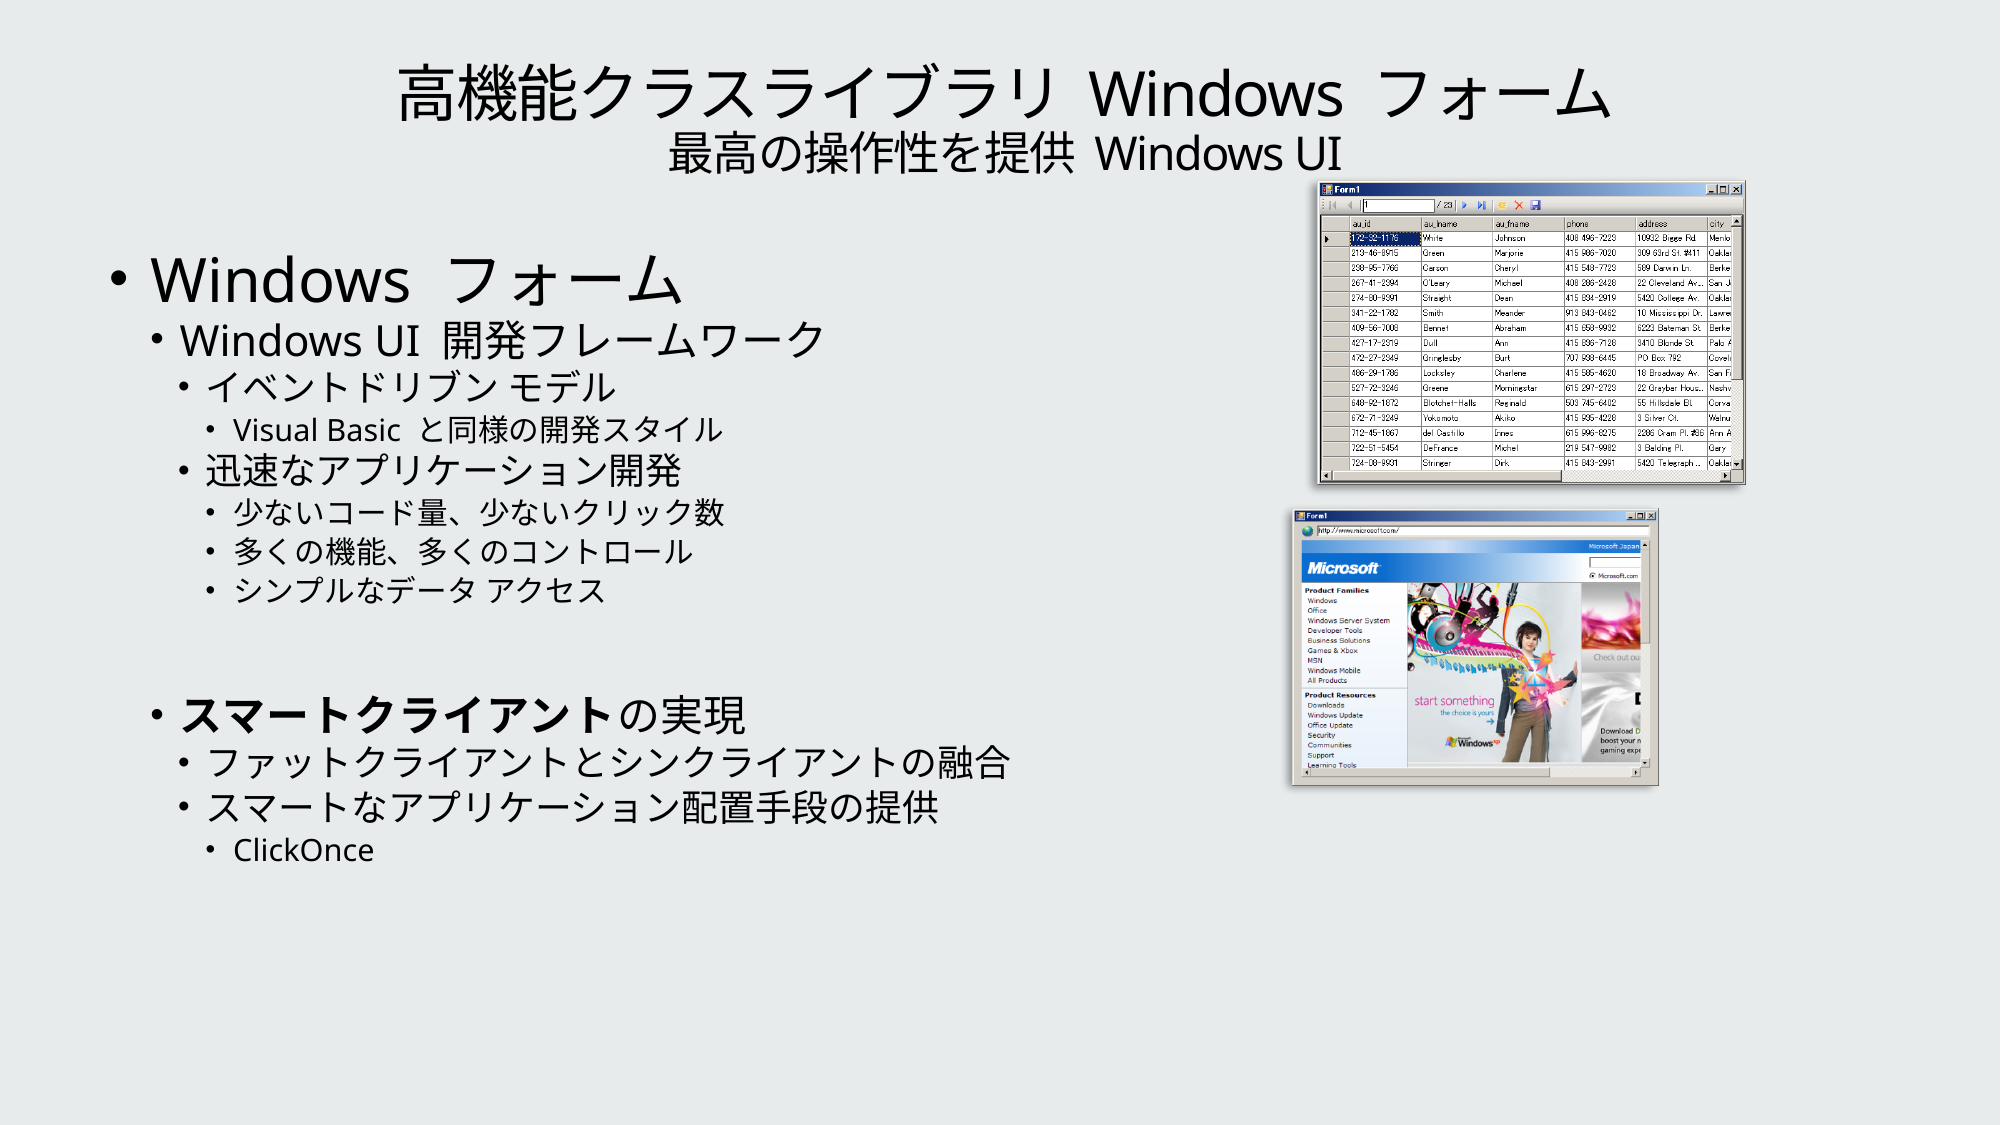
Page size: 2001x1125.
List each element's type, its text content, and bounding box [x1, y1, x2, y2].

title 高機能クラスライブラリ Windows フォーム 最高の操作性を提供 Windows UI [45, 47, 1966, 196]
list Windows フォーム Windows UI 開発フレームワーク イベントドリブン モデル Visual Basic と同様の開発スタイル 迅速なアプリケーション開発 少ないコード量、少ないクリック数 多くの機能、多くのコントロール シンプルなデータ アクセス スマートクライアントの実現 ファットクライアントとシンクライアントの融合 スマートなアプリケーション配置手段の提供 ClickOnce [85, 240, 1916, 1032]
picture [1316, 180, 1746, 486]
picture [1292, 508, 1659, 786]
